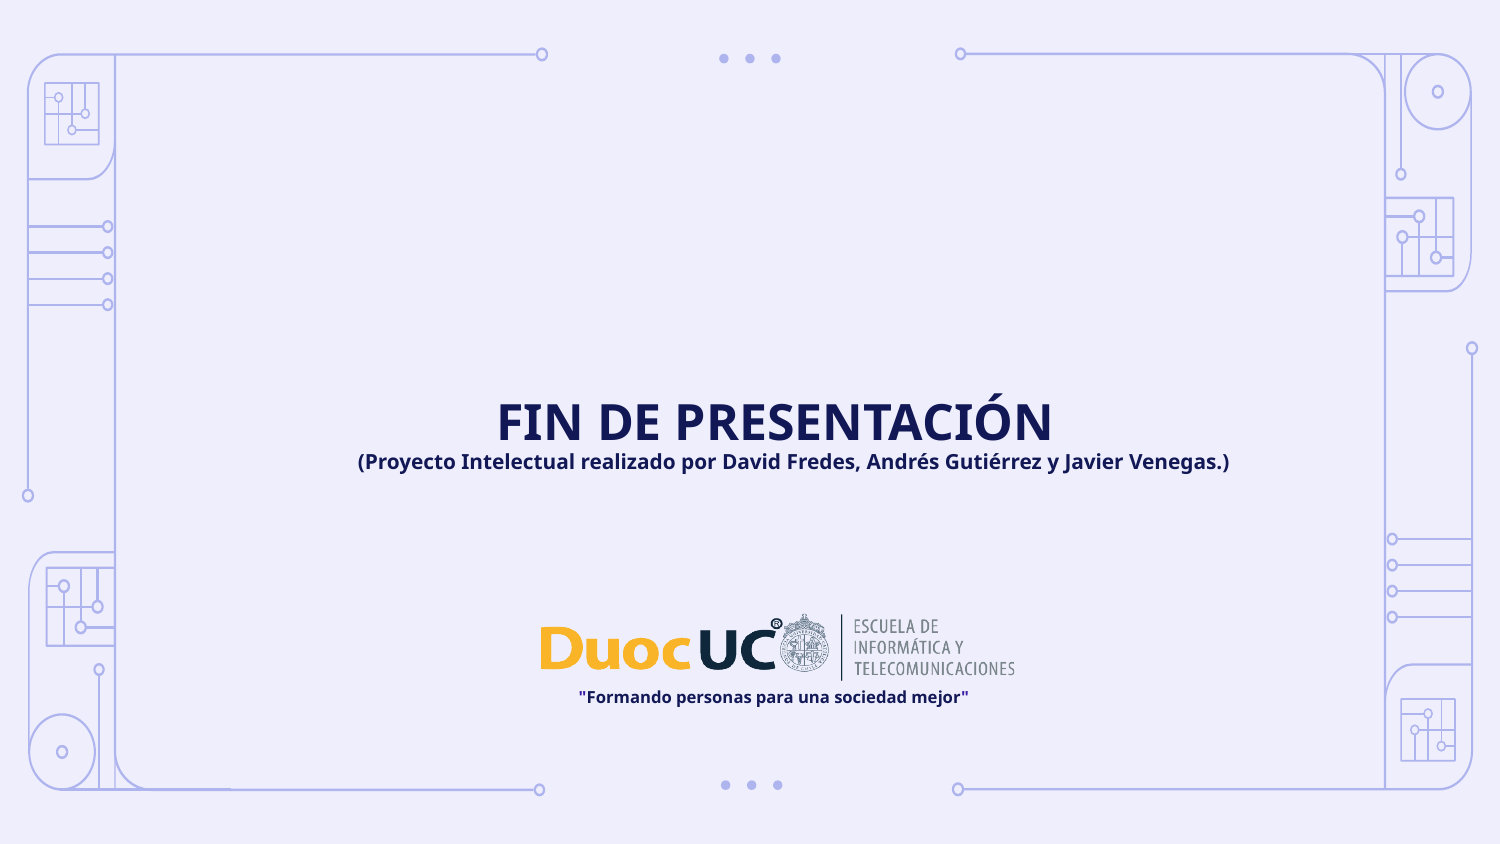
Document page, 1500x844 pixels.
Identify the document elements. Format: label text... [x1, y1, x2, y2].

picture [538, 601, 1016, 689]
text_box (Proyecto Intelectual realizado por David Fredes, Andrés Gutiérrez y Javier Venegas.) [317, 433, 1316, 503]
text_box FIN DE PRESENTACIÓN [456, 375, 1131, 433]
subtitle "Formando personas para una sociedad mejor" [538, 671, 1049, 733]
